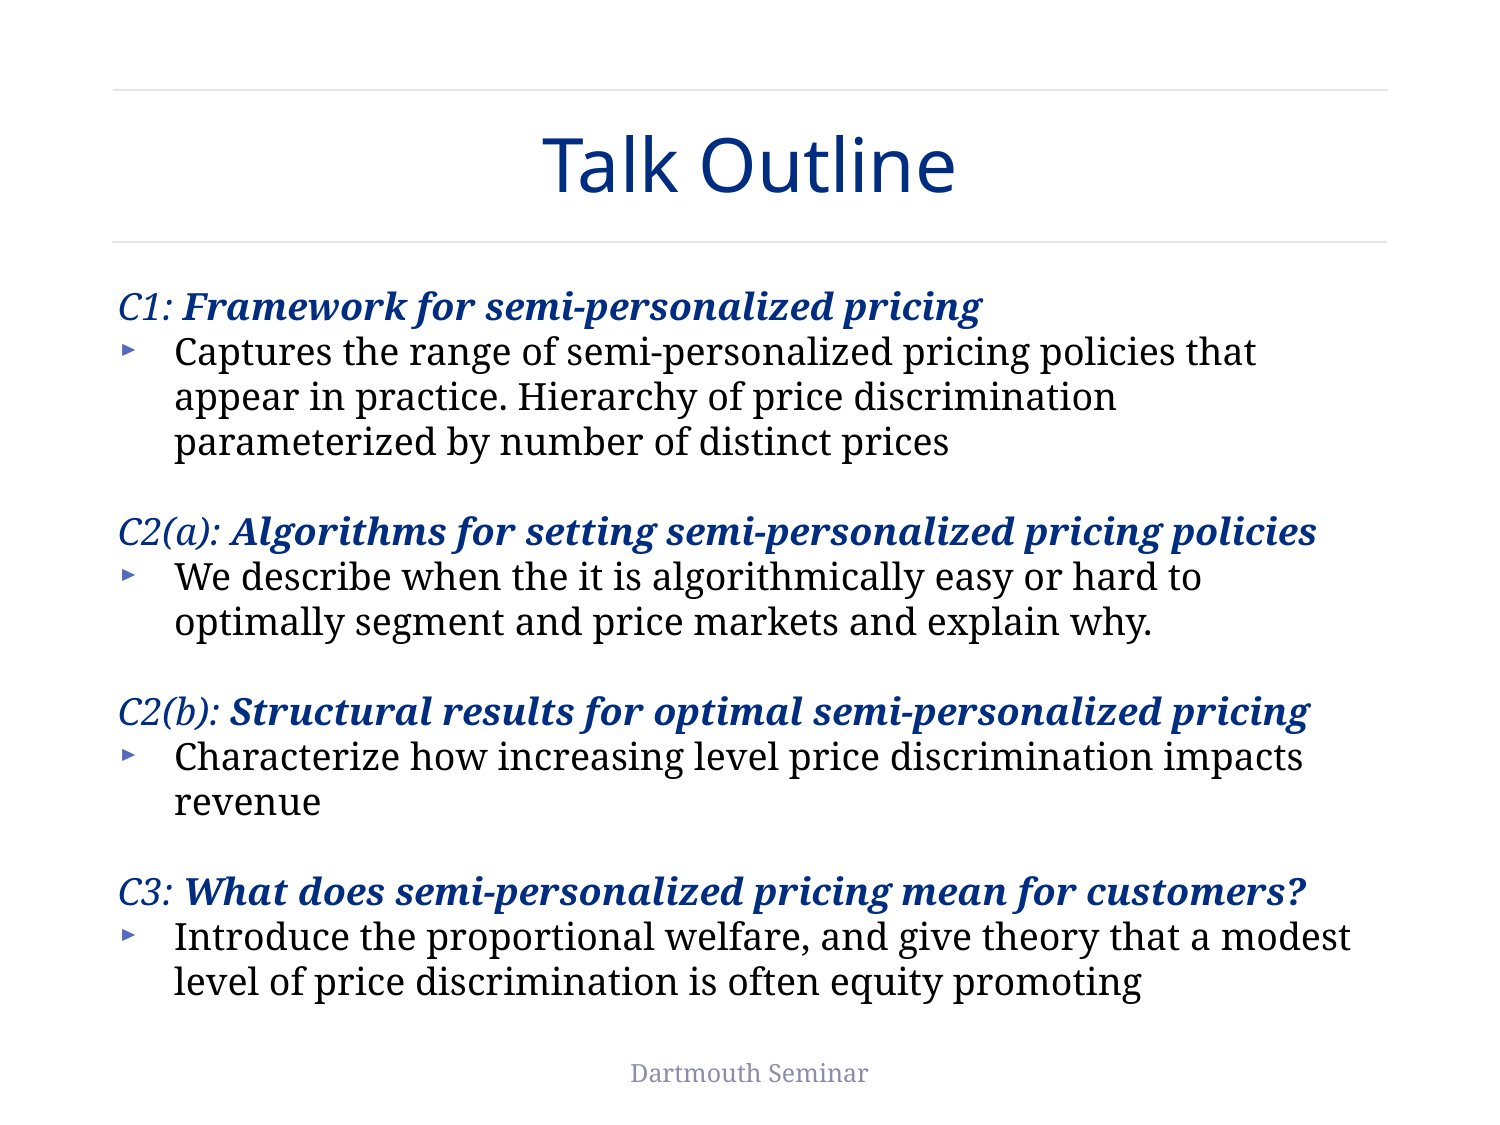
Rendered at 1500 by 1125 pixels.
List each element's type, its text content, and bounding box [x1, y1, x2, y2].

picture [117, 561, 146, 589]
picture [117, 336, 146, 364]
text_box Talk Outline [103, 59, 1397, 275]
picture [117, 921, 146, 949]
footer Dartmouth Seminar [440, 1042, 1060, 1103]
picture [117, 741, 146, 769]
text_box C1: Framework for semi-personalized pricing Captures the range of semi-personalized pricing policies that appear in practice. Hierarchy of price discrimination parameterized by number of distinct prices C2(a): Algorithms for setting semi-personalized pricing policies We describe when the it is algorithmically easy or hard to optimally segment and price markets and explain why. C2(b): Structural results for optimal semi-personalized pricing Characterize how increasing level price discrimination impacts revenue C3: What does semi-personalized pricing mean for customers? Introduce the proportional welfare, and give theory that a modest level of price discrimination is often equity promoting [103, 275, 1397, 1055]
